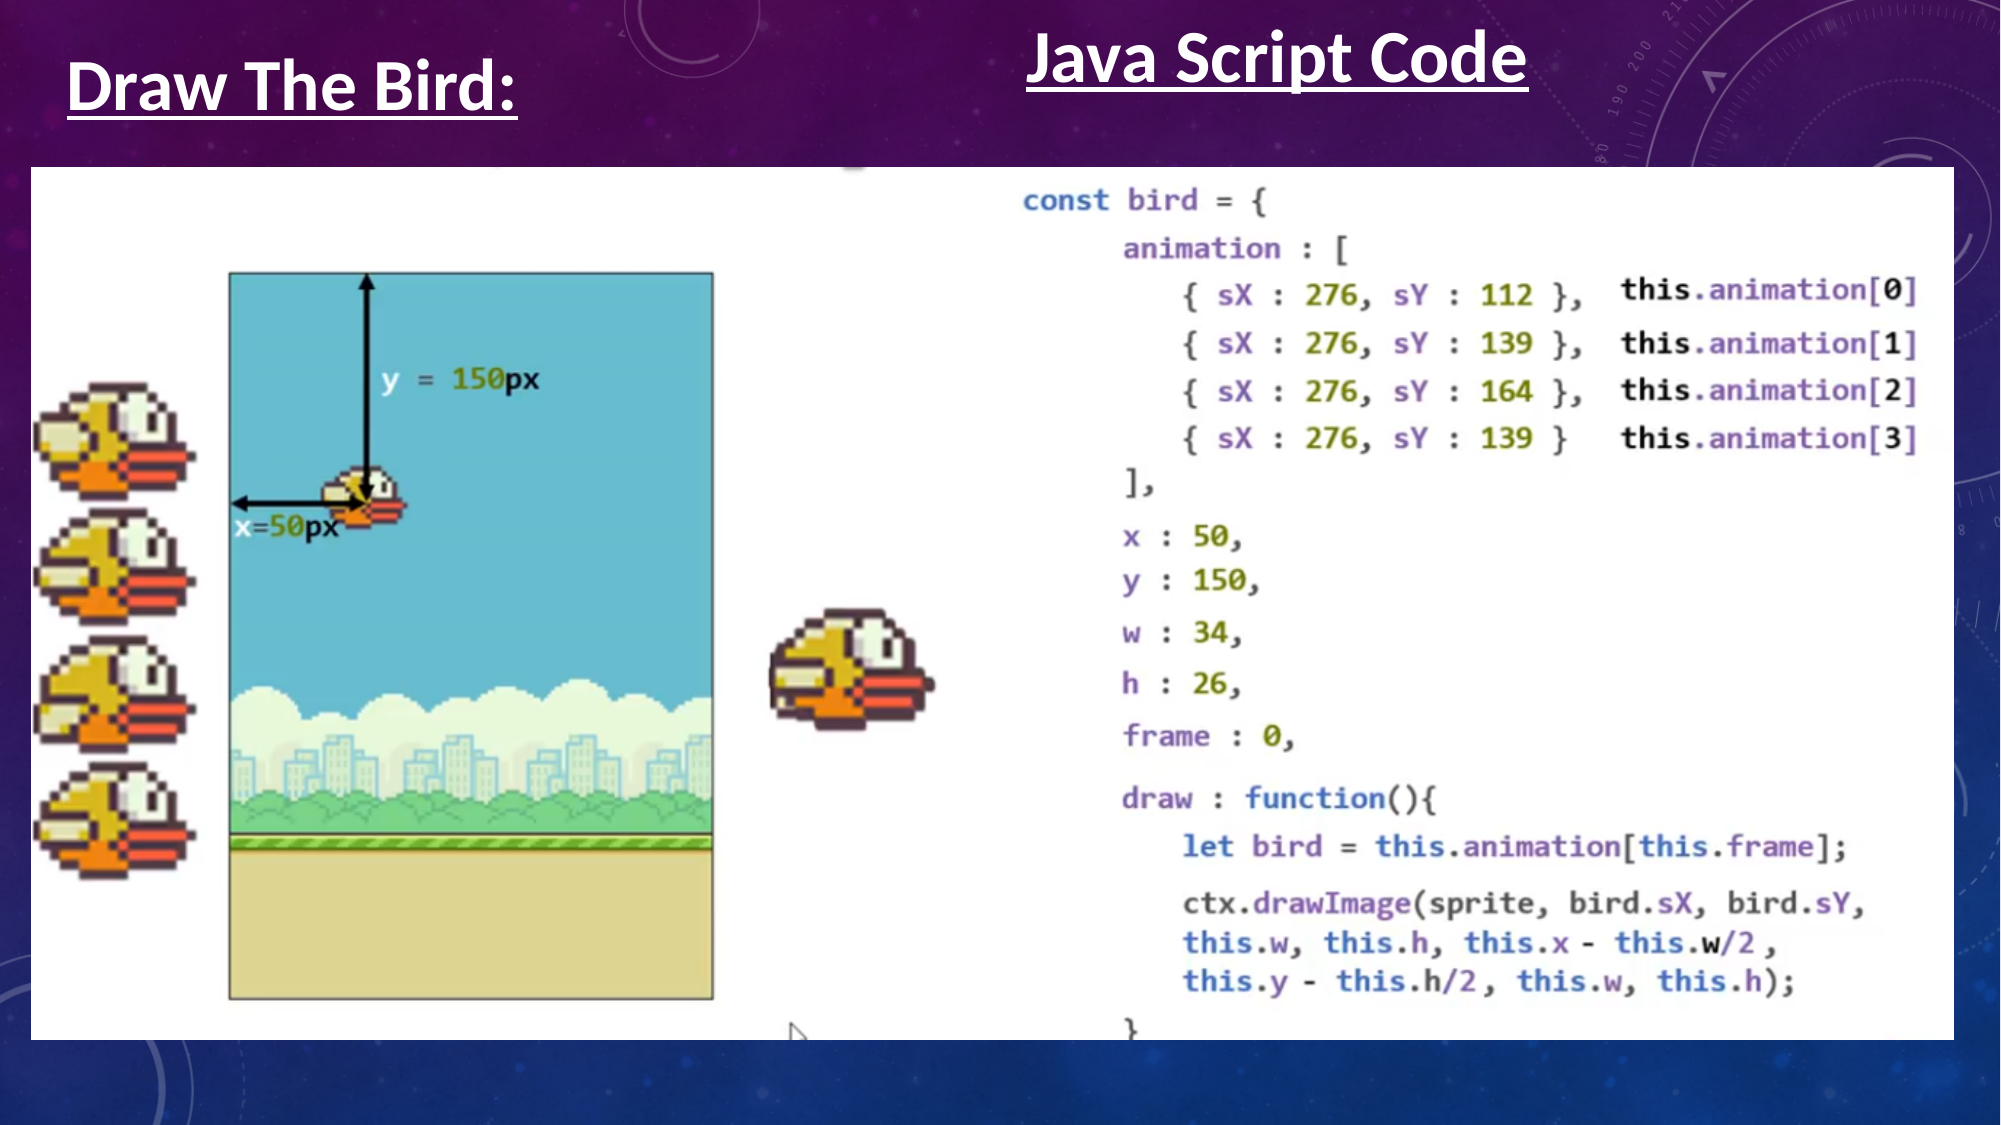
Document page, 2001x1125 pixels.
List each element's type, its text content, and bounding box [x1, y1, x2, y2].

text_box Draw The Bird: [51, 29, 1012, 134]
picture [0, 0, 2001, 1125]
text_box Java Script Code [1011, 0, 1601, 105]
